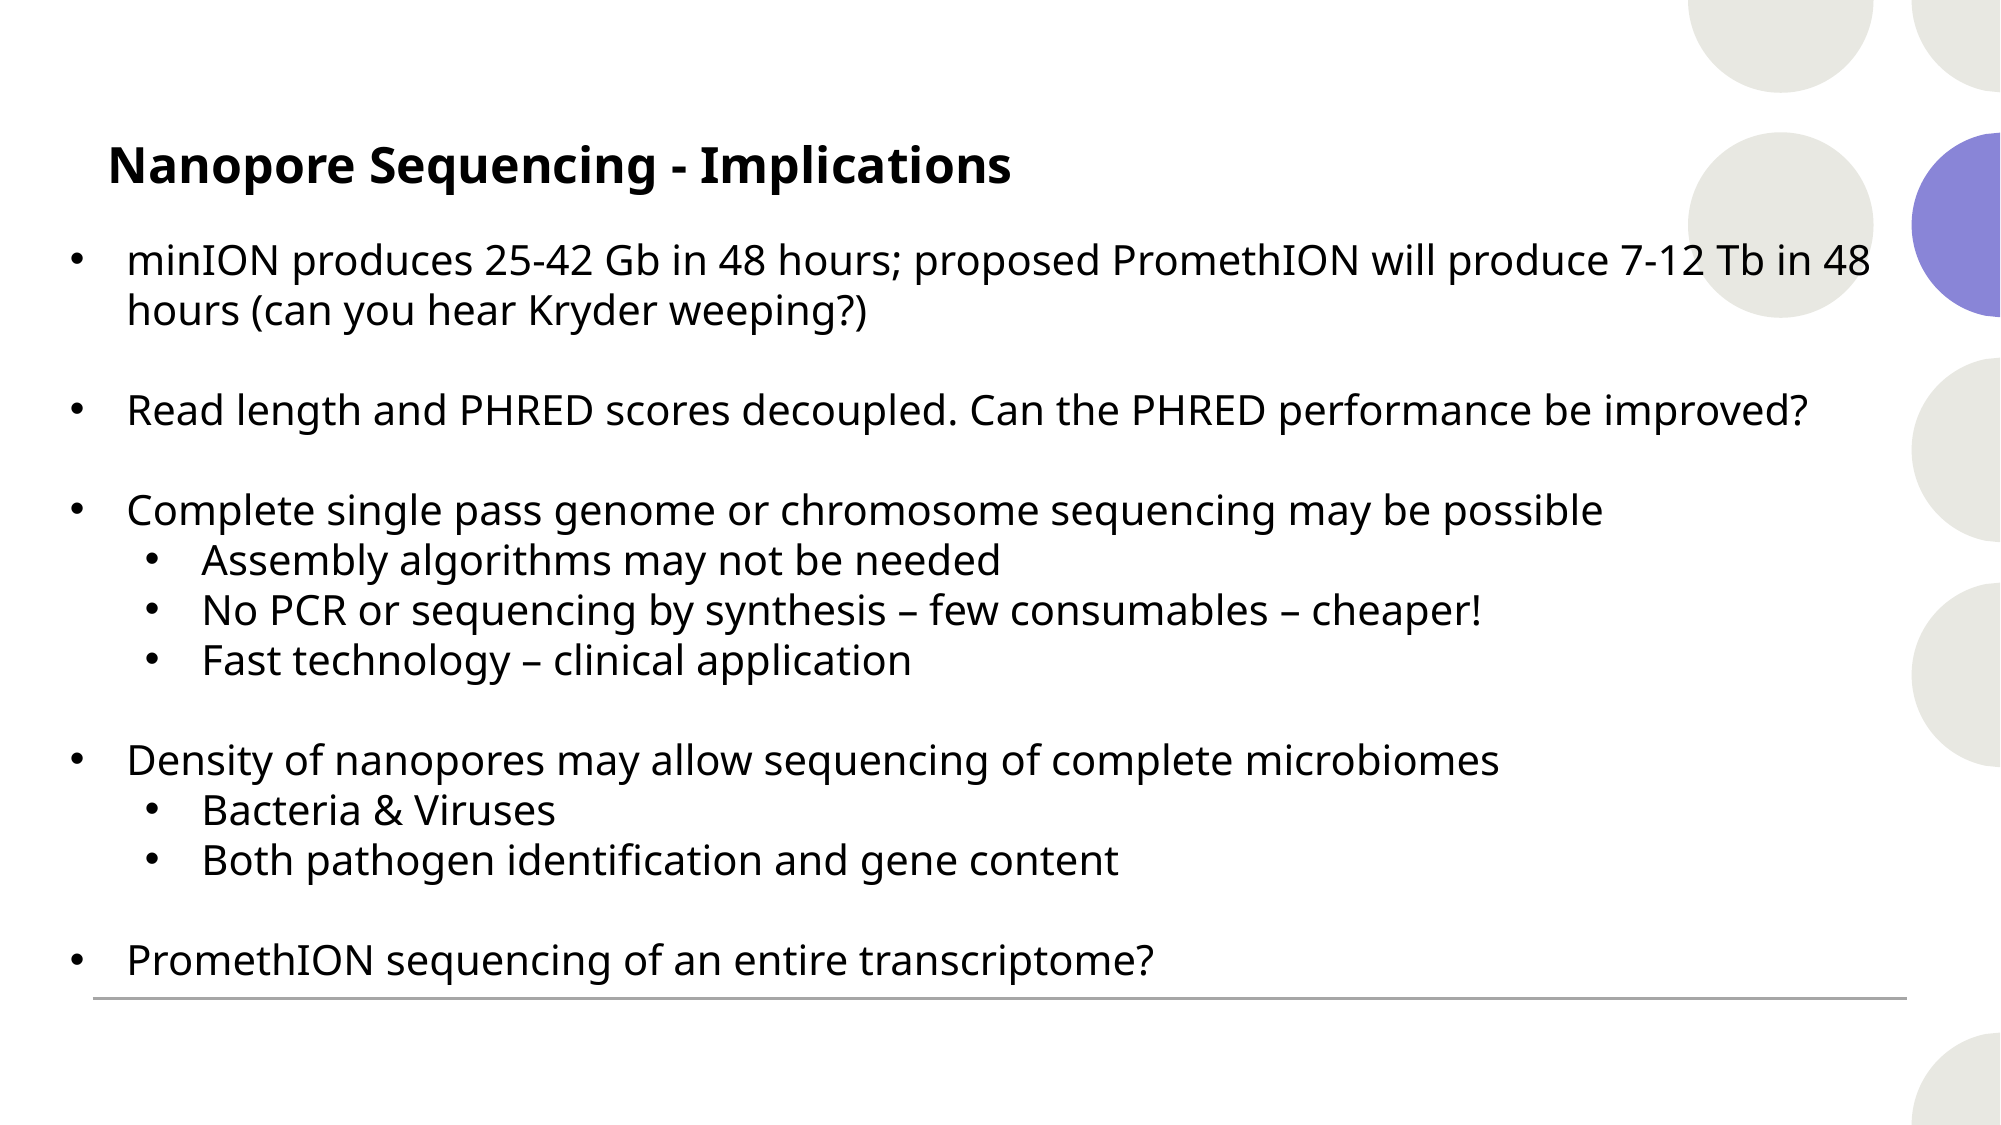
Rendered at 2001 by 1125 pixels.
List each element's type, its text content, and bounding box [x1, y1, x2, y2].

title Nanopore Sequencing - Implications [92, 126, 1297, 226]
text_box minION produces 25-42 Gb in 48 hours; proposed PromethION will produce 7-12 Tb in 48 hours (can you hear Kryder weeping?) Read length and PHRED scores decoupled. Can the PHRED performance be improved? Complete single pass genome or chromosome sequencing may be possible Assembly algorithms may not be needed No PCR or sequencing by synthesis – few consumables – cheaper! Fast technology – clinical application Density of nanopores may allow sequencing of complete microbiomes Bacteria & Viruses Both pathogen identification and gene content PromethION sequencing of an entire transcriptome? [55, 226, 1945, 992]
